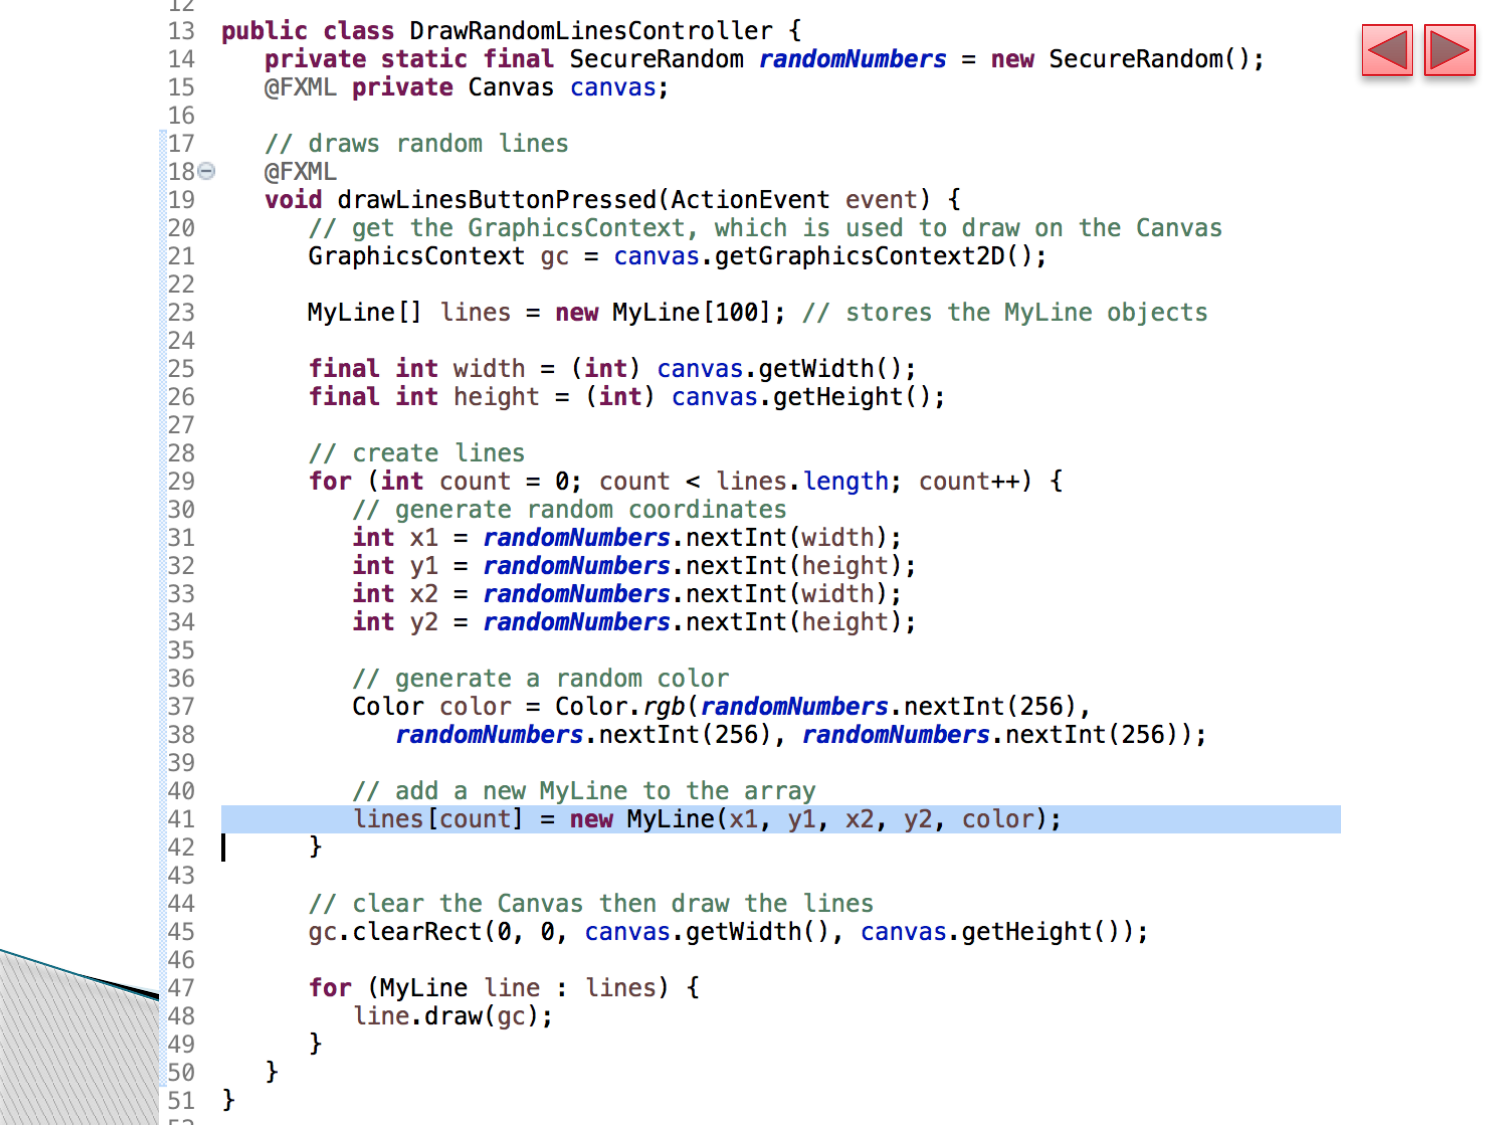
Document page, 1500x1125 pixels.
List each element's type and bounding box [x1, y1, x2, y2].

picture [159, 0, 1341, 1125]
